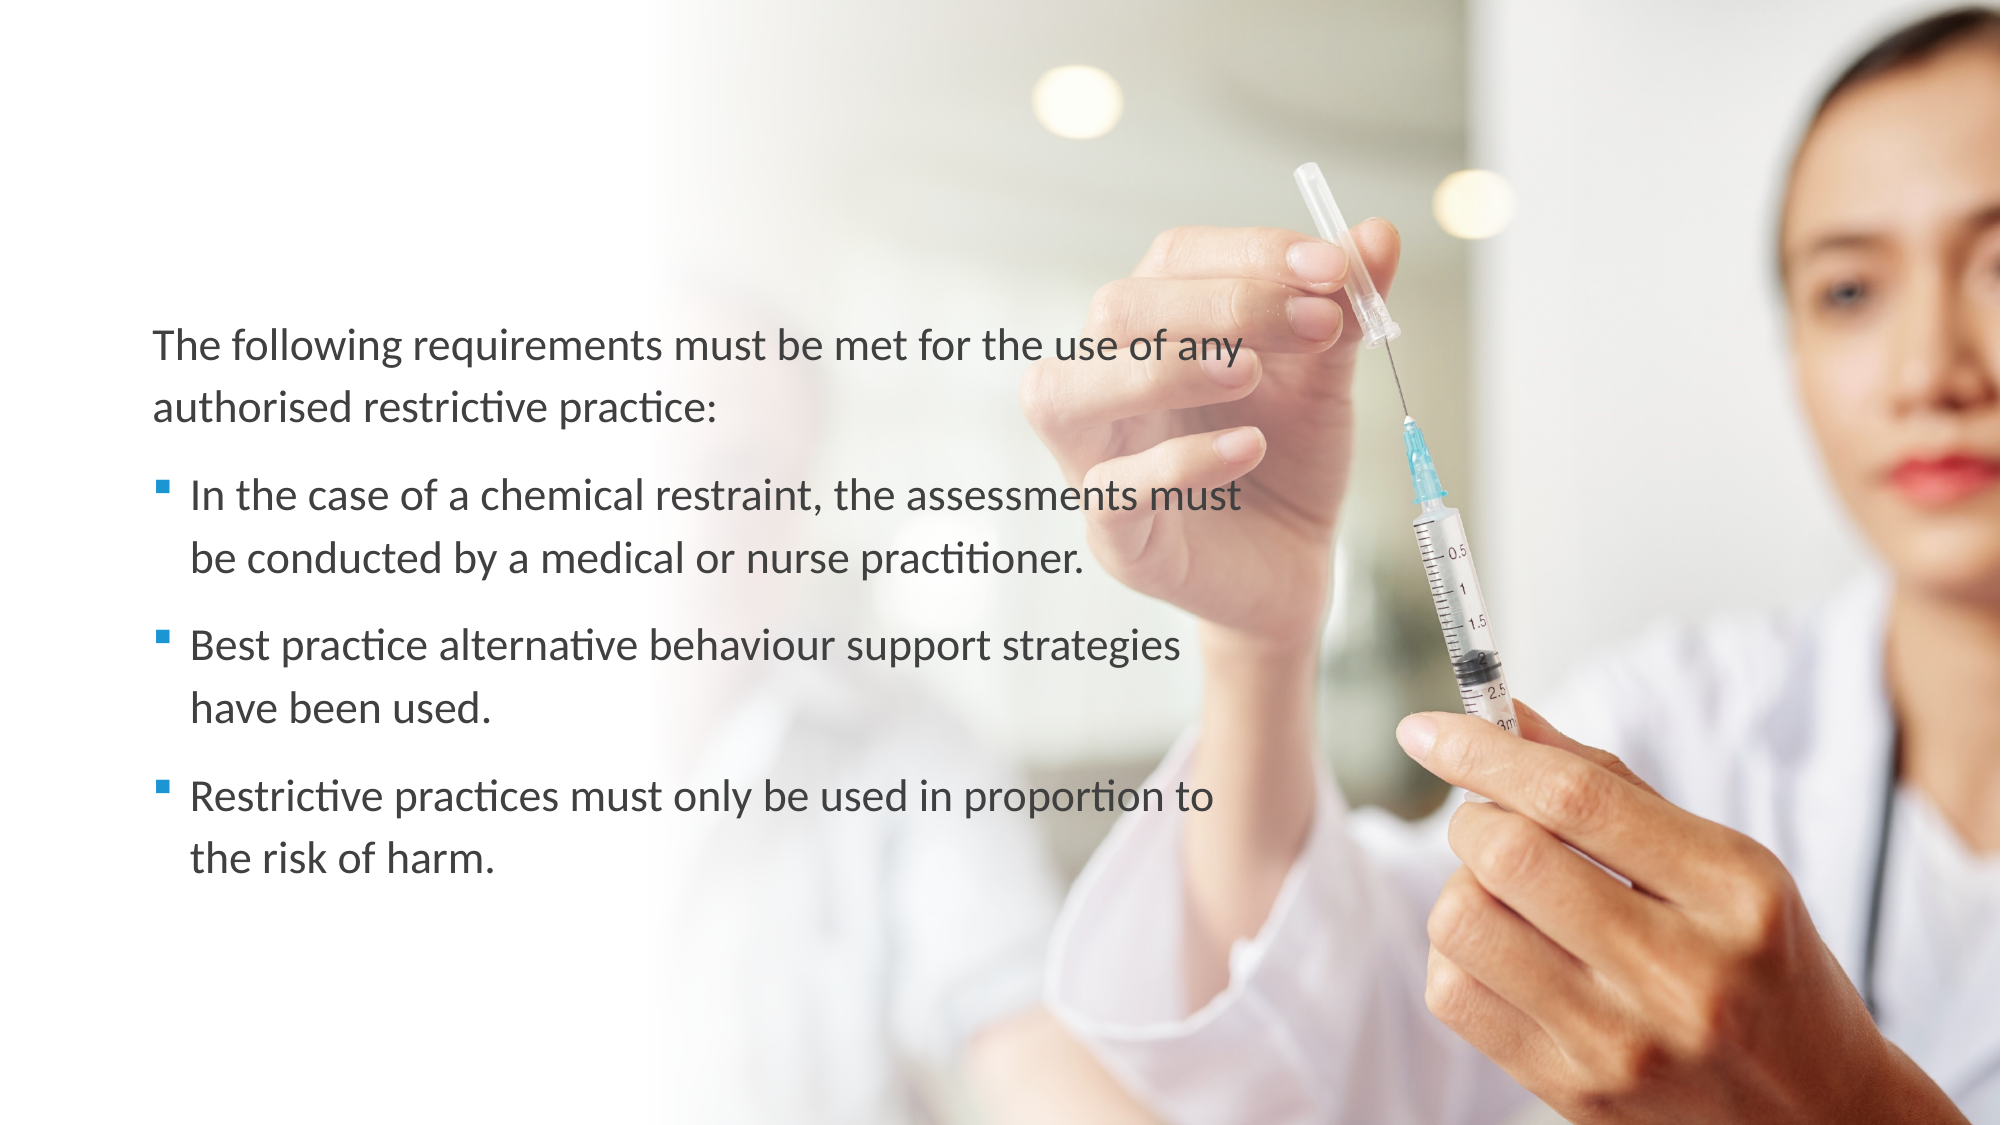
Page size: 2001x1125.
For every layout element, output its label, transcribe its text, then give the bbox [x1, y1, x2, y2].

list The following requirements must be met for the use of any authorised restrictive practice: In the case of a chemical restraint, the assessments must be conducted by a medical or nurse practitioner. Best practice alternative behaviour support strategies have been used. Restrictive practices must only be used in proportion to the risk of harm. [137, 299, 647, 1014]
picture [647, 0, 2000, 1125]
